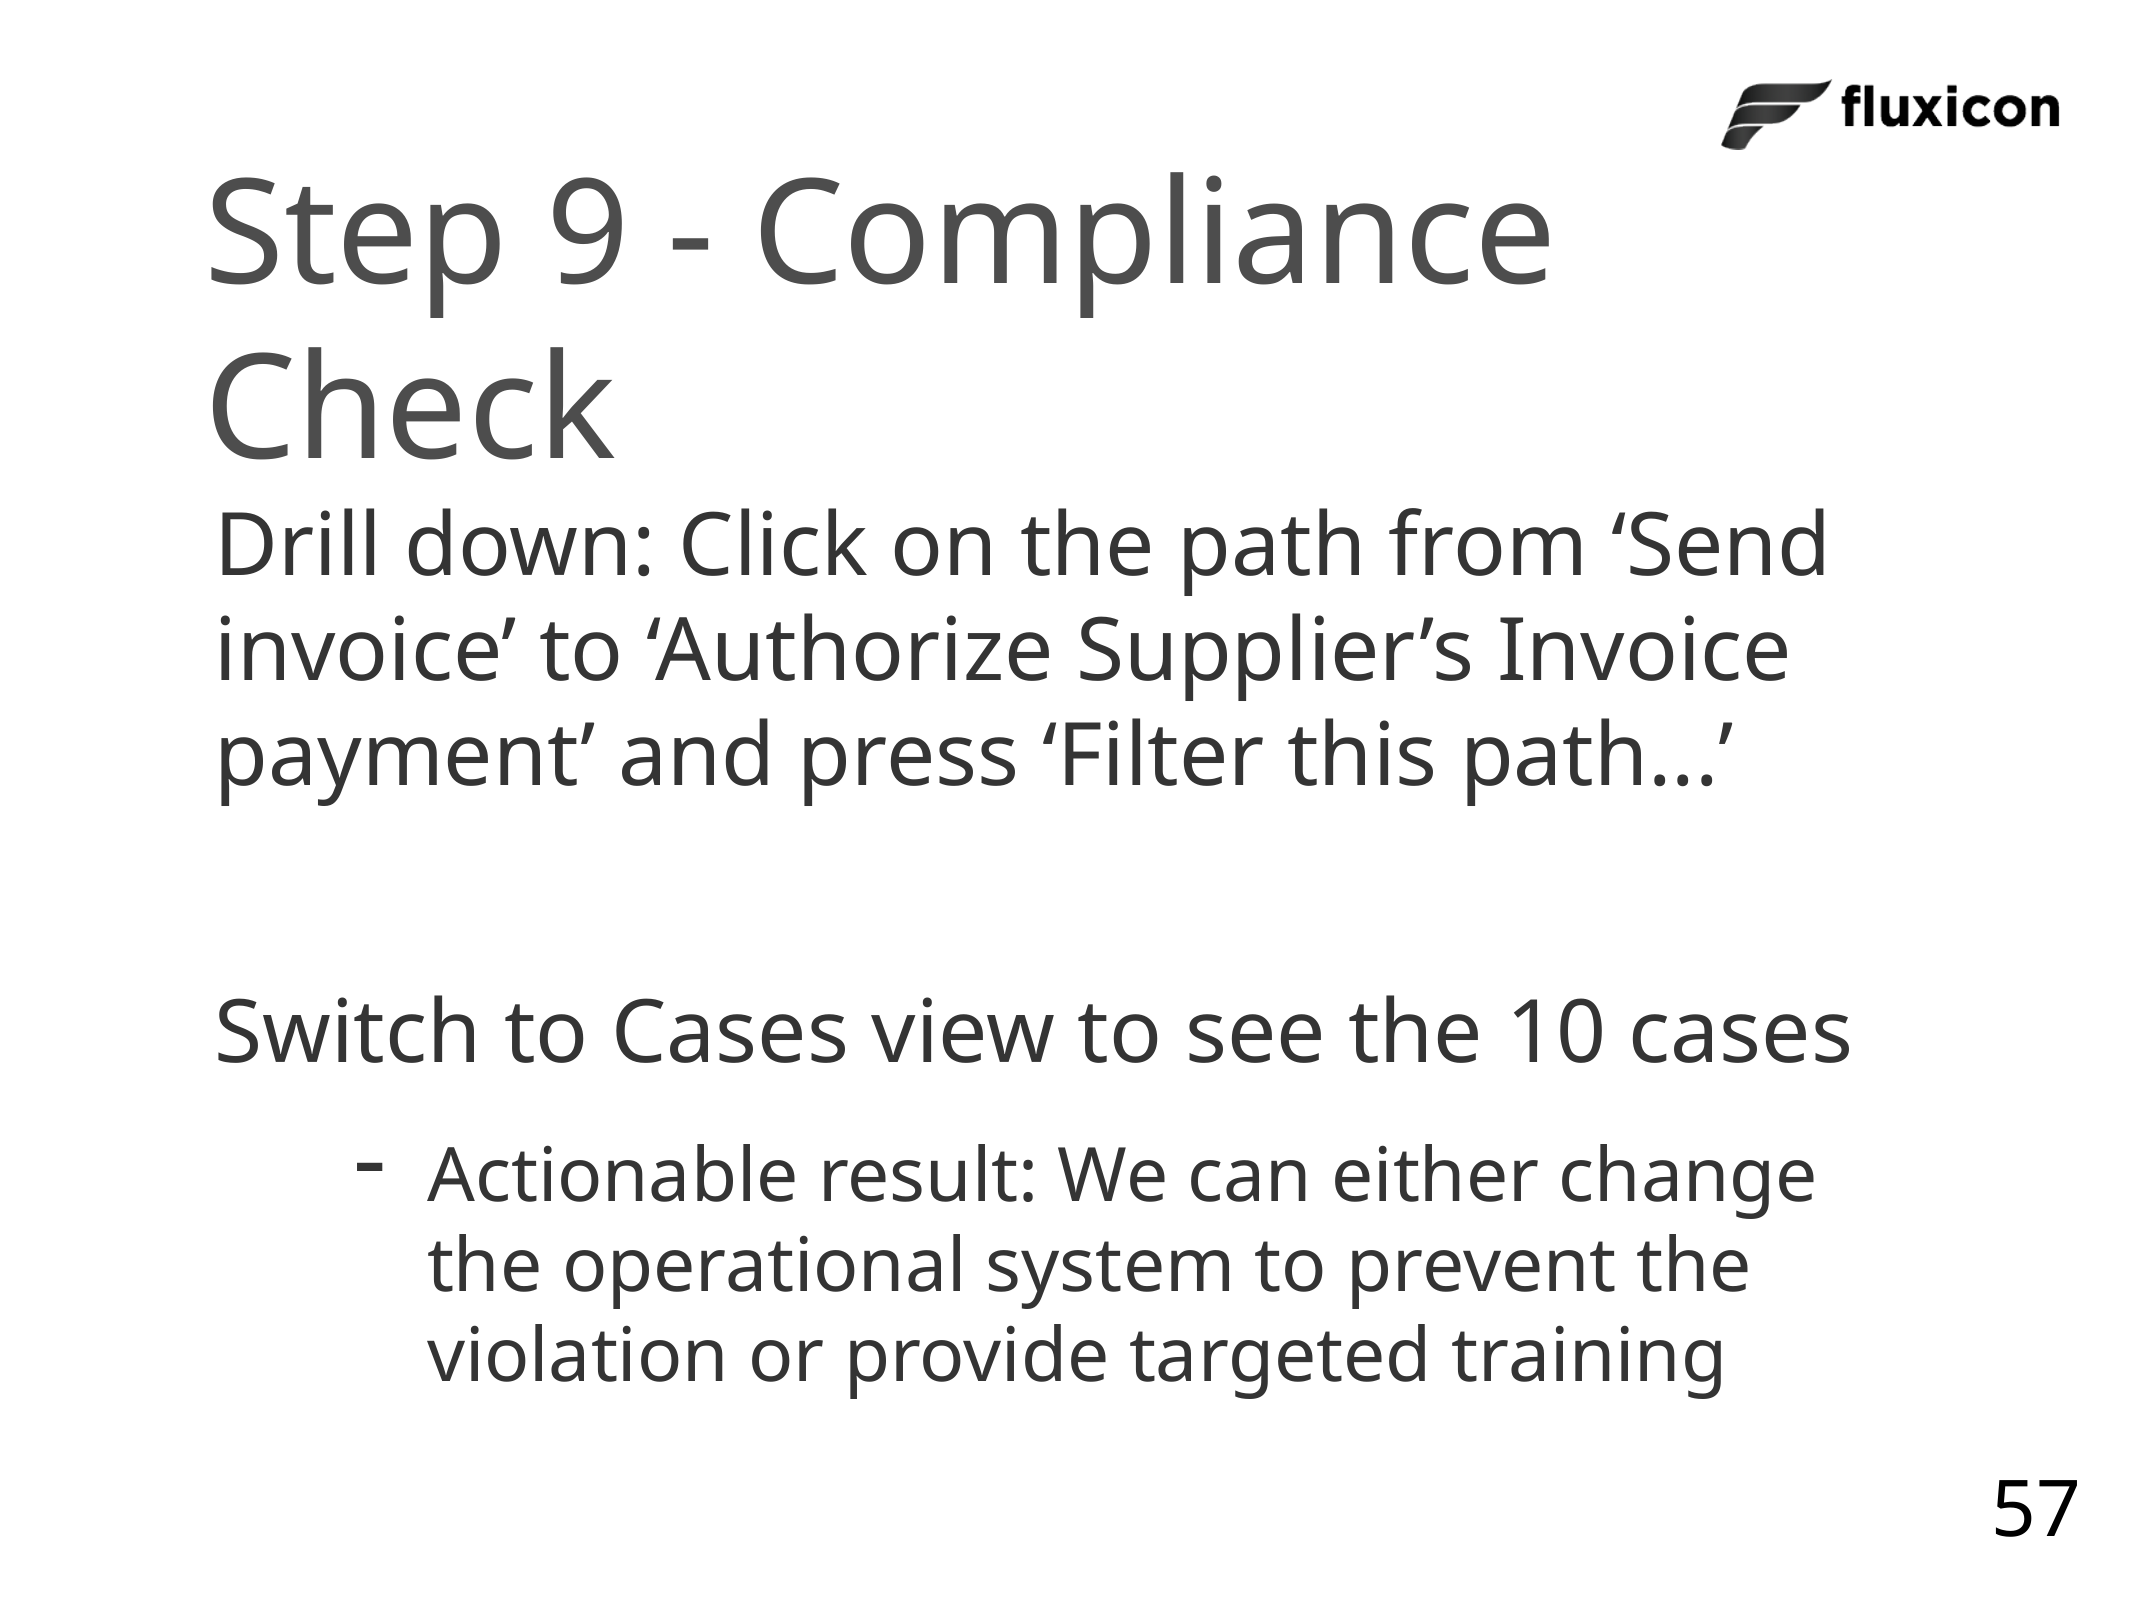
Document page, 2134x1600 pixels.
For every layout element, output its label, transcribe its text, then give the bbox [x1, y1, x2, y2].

text_box 57 [1976, 1450, 2105, 1573]
list Drill down: Click on the path from ‘Send invoice’ to ‘Authorize Supplier’s Invoice payment’ and press ‘Filter this path...’ Switch to Cases view to see the 10 cases Actionable result: We can either change the operational system to prevent the violation or provide targeted training [208, 481, 1950, 1465]
title Step 9 - Compliance Check [197, 208, 1992, 417]
picture [1721, 78, 2063, 150]
